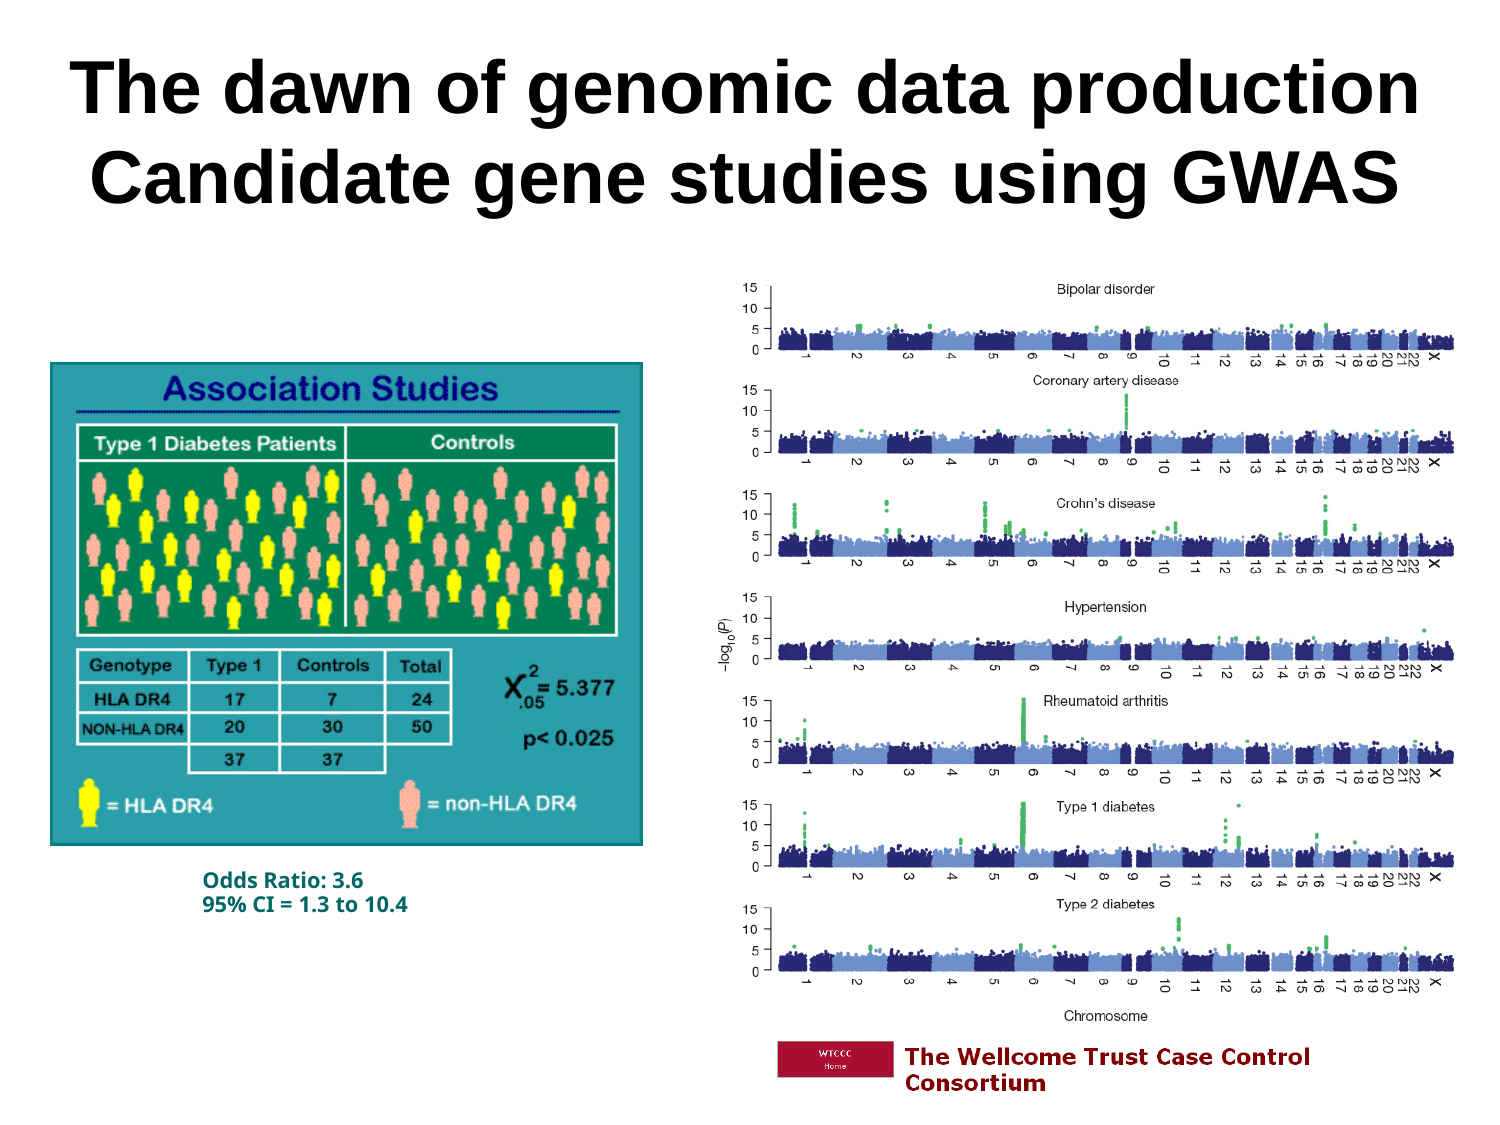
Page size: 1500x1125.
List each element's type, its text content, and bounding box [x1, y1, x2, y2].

text_box Odds Ratio: 3.6 95% CI = 1.3 to 10.4 [187, 862, 500, 925]
text_box The dawn of genomic data production Candidate gene studies using GWAS [17, 30, 1474, 226]
picture [49, 362, 643, 846]
picture [712, 262, 1474, 1027]
picture [774, 1037, 1325, 1101]
